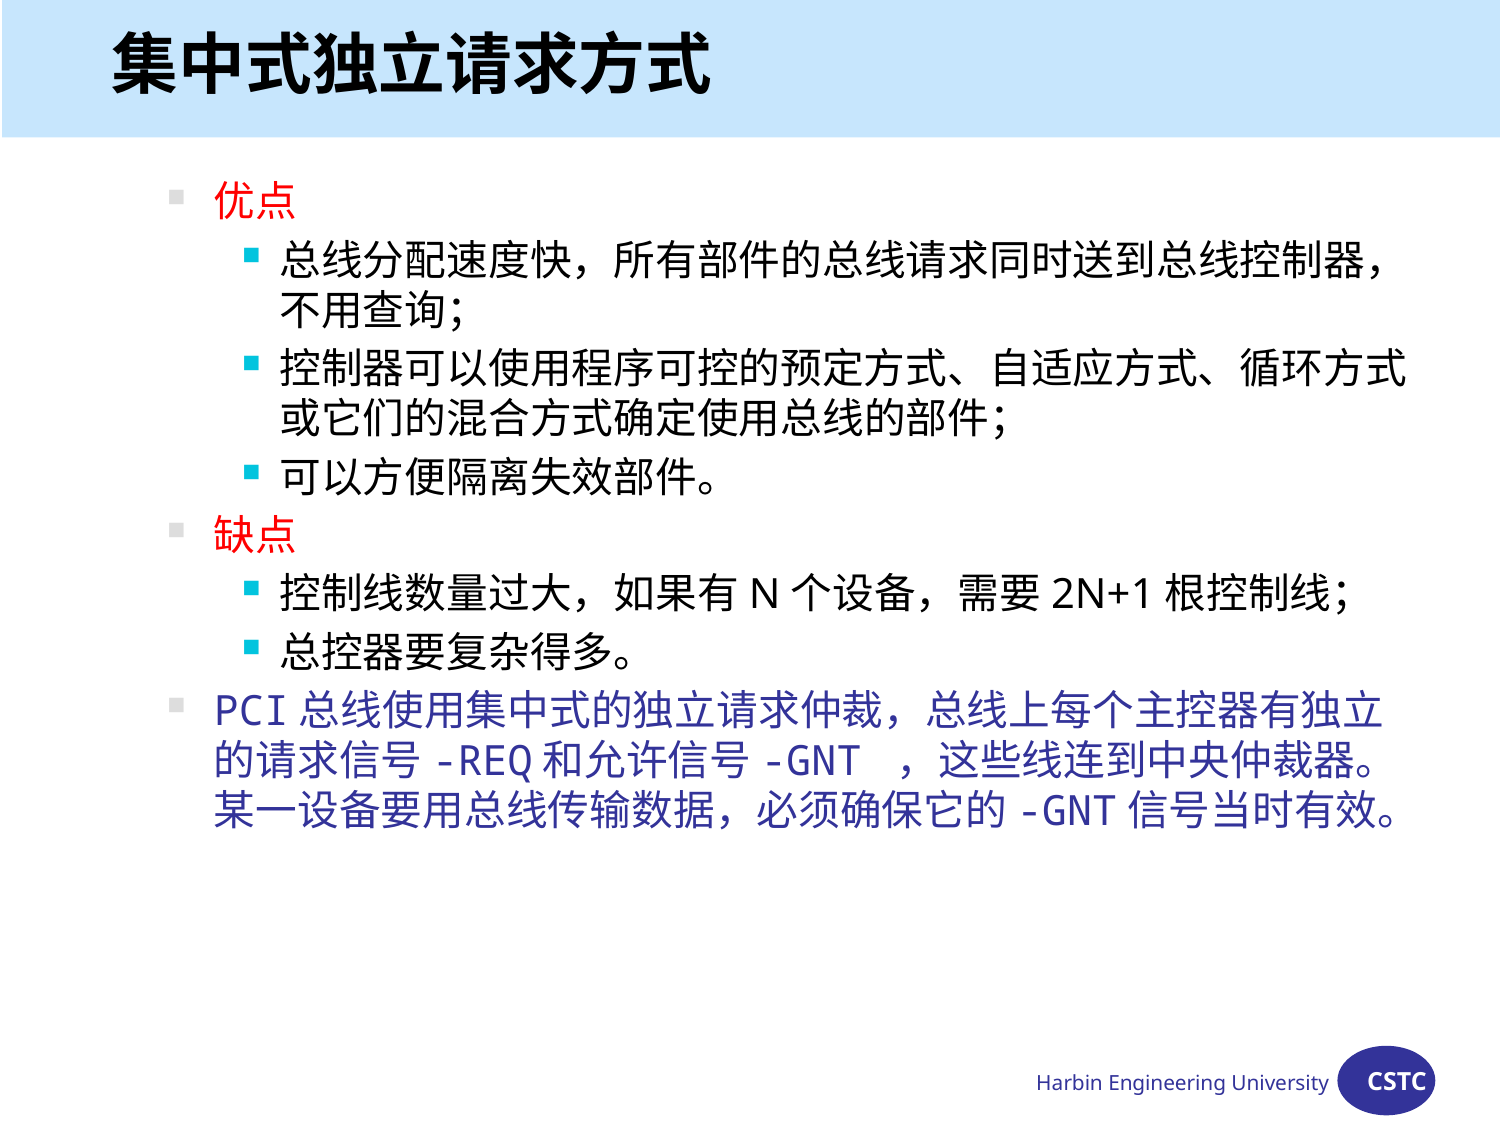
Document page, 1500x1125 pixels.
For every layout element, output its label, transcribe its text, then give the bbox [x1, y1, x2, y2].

footer Harbin Engineering University [693, 1062, 1344, 1113]
list 优点 总线分配速度快，所有部件的总线请求同时送到总线控制器，不用查询； 控制器可以使用程序可控的预定方式、自适应方式、循环方式或它们的混合方式确定使用总线的部件； 可以方便隔离失效部件。 缺点 控制线数量过大，如果有N个设备，需要2N+1根控制线； 总控器要复杂得多。 PCI总线使用集中式的独立请求仲裁，总线上每个主控器有独立的请求信号-REQ和允许信号-GNT ，这些线连到中央仲裁器。某一设备要用总线传输数据，必须确保它的-GNT信号当时有效。 [76, 167, 1428, 981]
title 集中式独立请求方式 [96, 11, 1385, 112]
